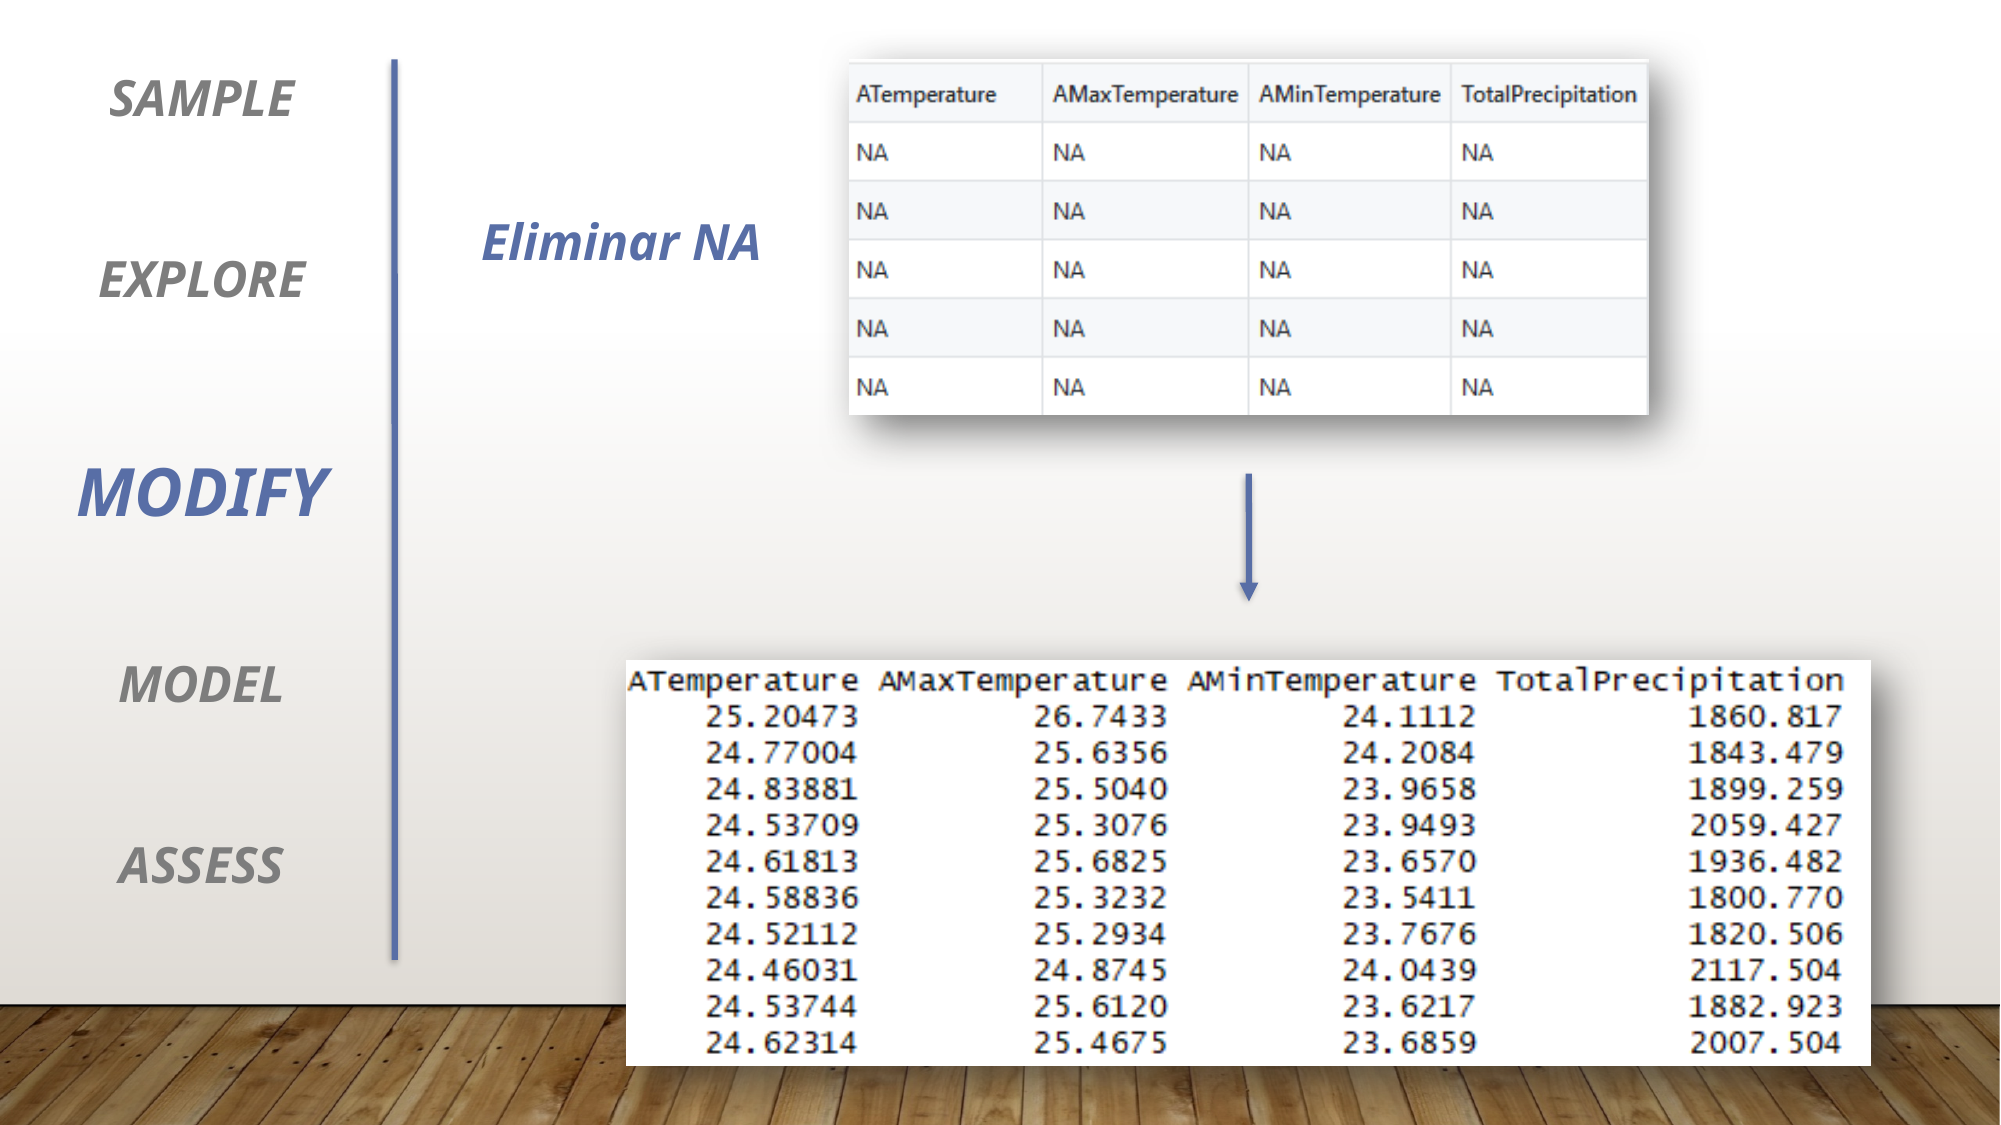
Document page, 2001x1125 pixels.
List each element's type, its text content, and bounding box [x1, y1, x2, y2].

picture [0, 660, 2000, 1125]
text_box ASSESS [50, 826, 355, 902]
text_box [391, 59, 398, 960]
text_box Eliminar NA [394, 202, 831, 278]
text_box MODIFY [50, 442, 355, 538]
text_box MODEL [50, 645, 355, 720]
text_box [1239, 473, 1259, 602]
picture [849, 59, 1649, 415]
text_box EXPLORE [50, 240, 355, 316]
text_box SAMPLE [50, 59, 355, 134]
